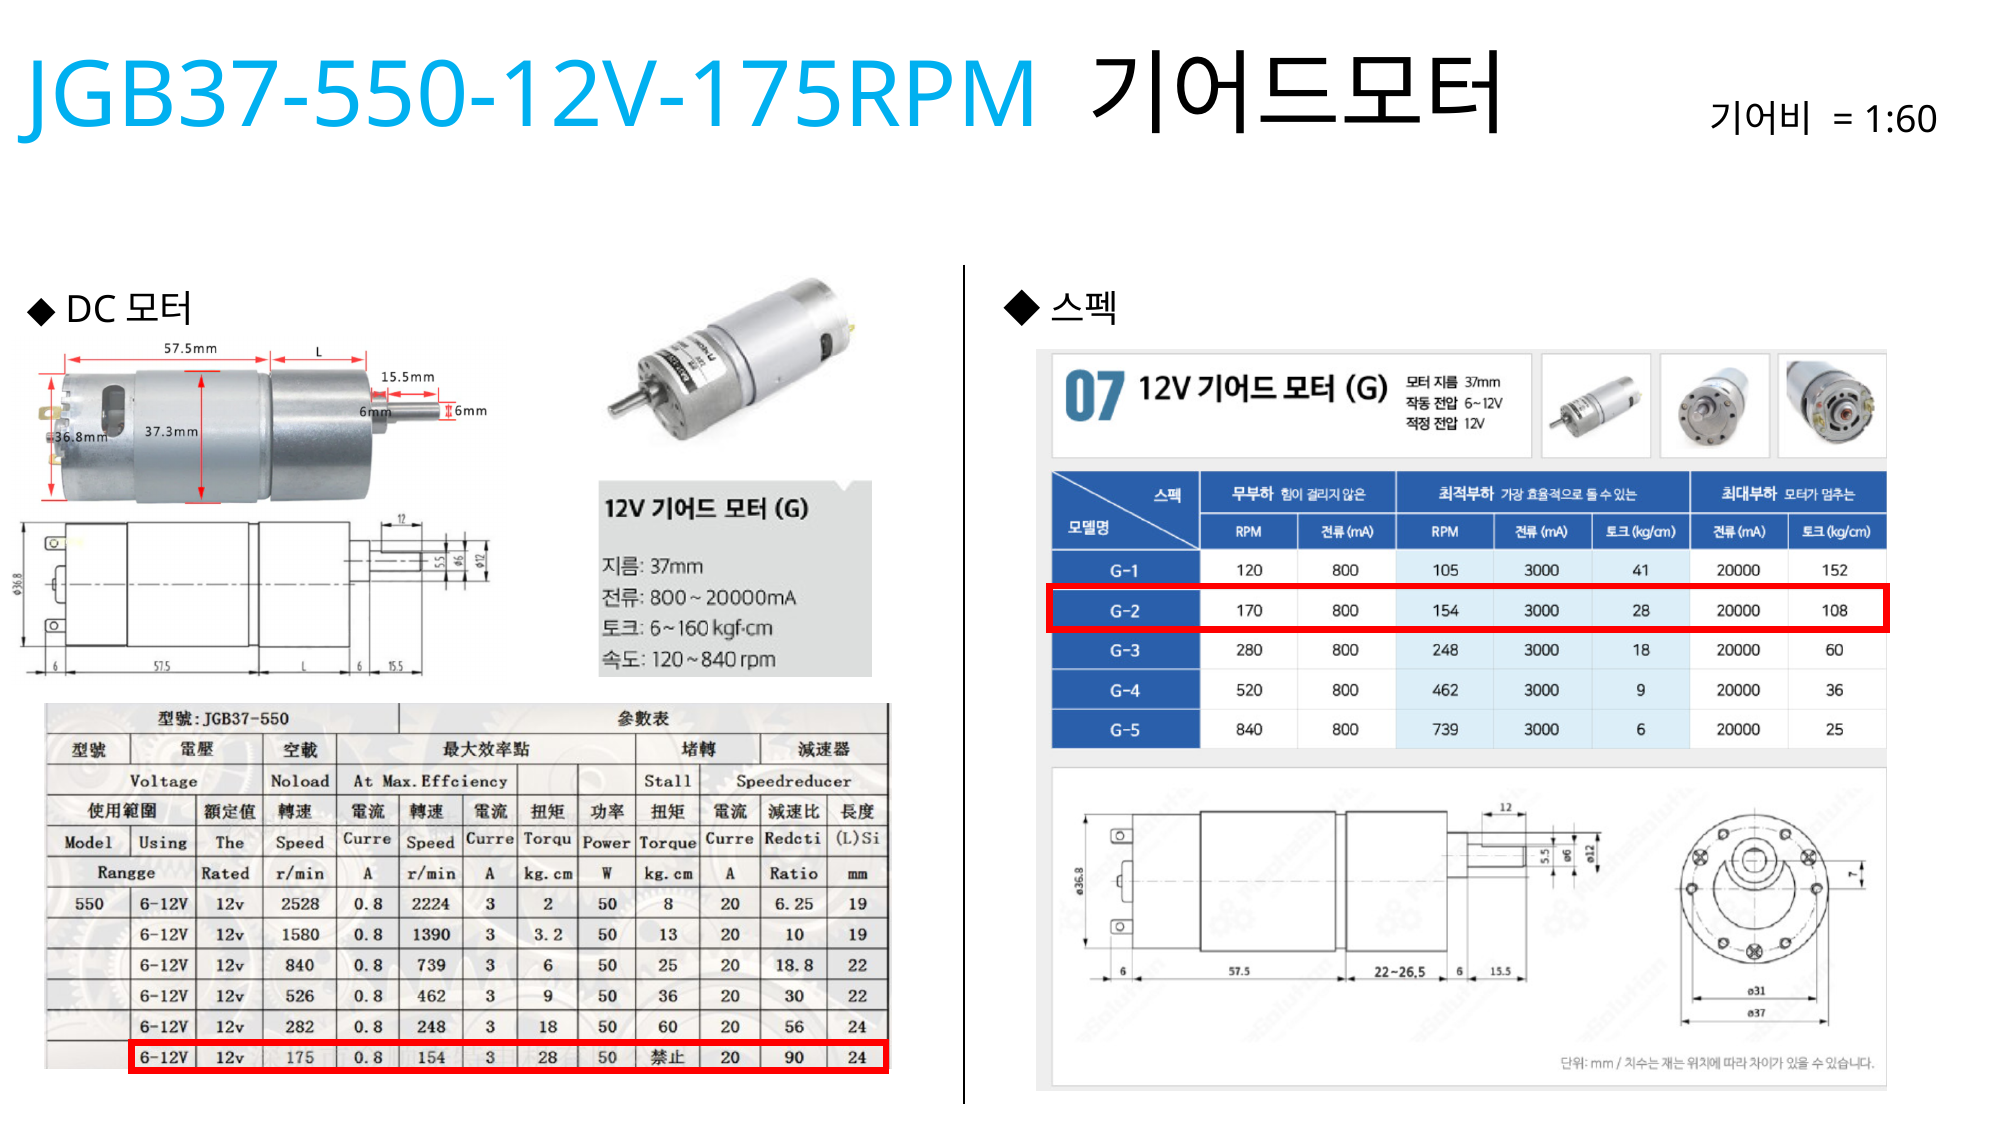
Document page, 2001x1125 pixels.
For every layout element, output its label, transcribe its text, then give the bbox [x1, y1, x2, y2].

text_box 기어비 = 1:60 [1694, 87, 1989, 148]
text_box ◆스펙 [988, 277, 1725, 338]
text_box JGB37-550-12V-175RPM 기어드모터 [11, 27, 1849, 153]
picture [1036, 349, 1887, 1091]
picture [11, 336, 507, 685]
text_box ◆ DC모터 [12, 277, 598, 338]
picture [44, 703, 892, 1069]
picture [598, 275, 872, 677]
